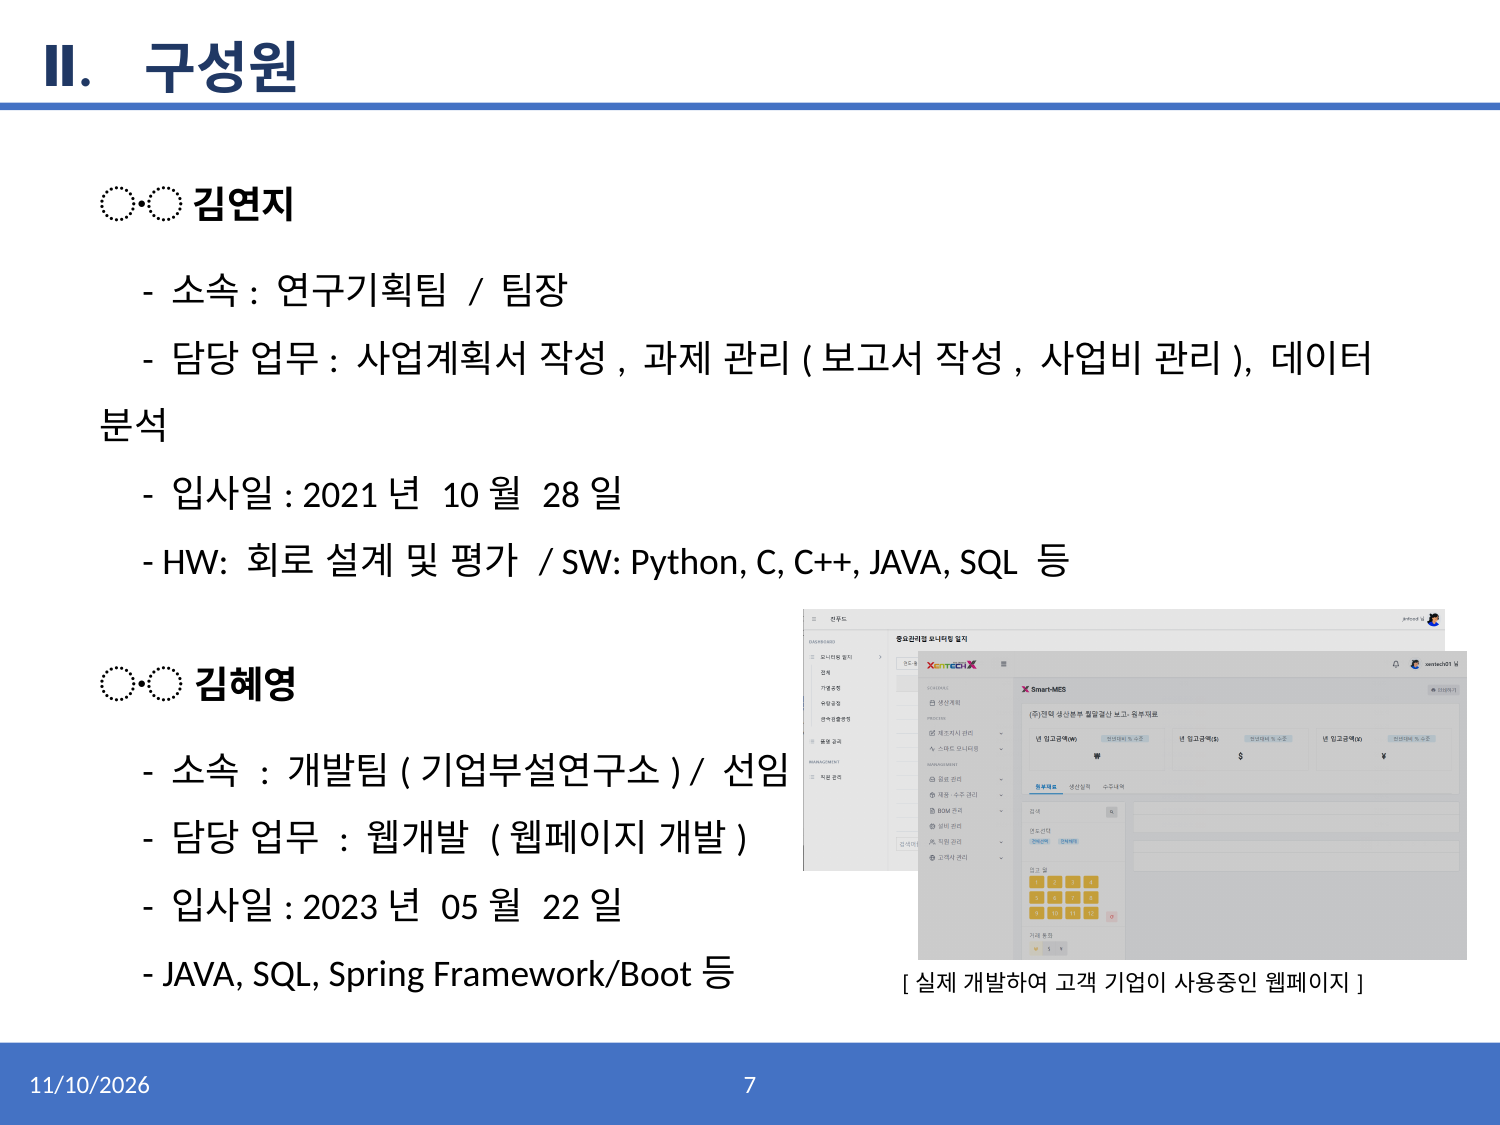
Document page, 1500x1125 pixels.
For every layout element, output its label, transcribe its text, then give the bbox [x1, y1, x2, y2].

text_box 구성원 [130, 24, 1460, 108]
text_box 〮 김연지 - 소속: 연구기획팀 / 팀장 - 담당 업무: 사업계획서 작성, 과제 관리(보고서 작성, 사업비 관리), 데이터 분석 - 입사일: 2021년 10월 28일 - HW: 회로 설계 및 평가 / SW: Python, C, C++, JAVA, SQL 등 〮 김혜영 - 소속 : 개발팀(기업부설연구소) / 선임 - 담당 업무 : 웹개발 (웹페이지 개발) - 입사일: 2023년 05월 22일 - JAVA, SQL, Spring Framework/Boot등 [84, 151, 1460, 1002]
text_box [실제 개발하여 고객 기업이 사용중인 웹페이지] [852, 961, 1414, 1004]
text_box Ⅱ. [26, 22, 131, 106]
slide_number 7 [581, 1053, 919, 1114]
picture [803, 609, 1467, 960]
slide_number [14, 1053, 352, 1114]
